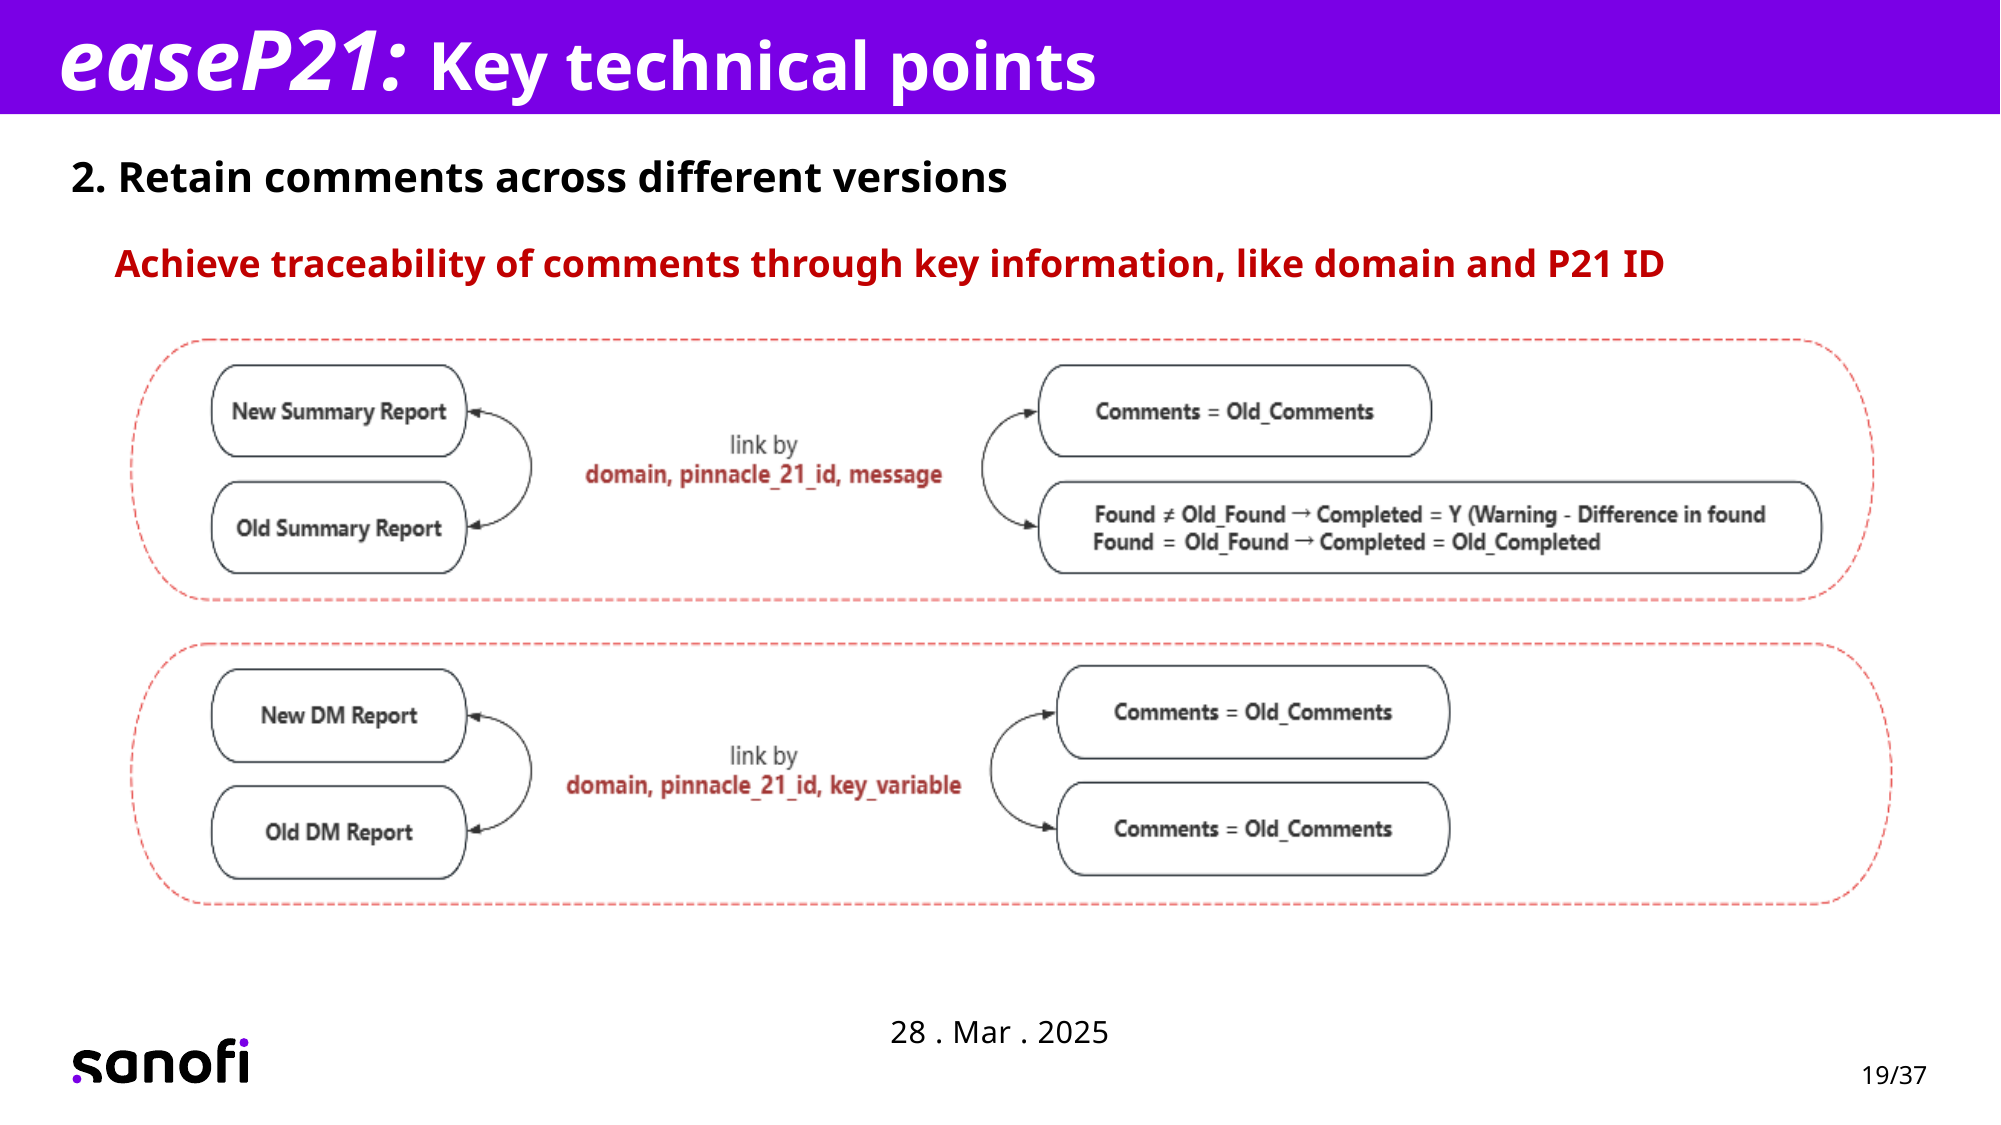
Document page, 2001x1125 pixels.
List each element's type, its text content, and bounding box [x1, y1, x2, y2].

slide_number 28 . Mar . 2025 [774, 1001, 1225, 1062]
text_box easeP21: Key technical points [0, 0, 2000, 115]
text_box 2. Retain comments across different versions [56, 143, 1852, 209]
picture [86, 327, 1914, 923]
text_box Achieve traceability of comments through key information, like domain and P21 ID [99, 232, 1928, 293]
slide_number 19/37 [1823, 1054, 1928, 1100]
